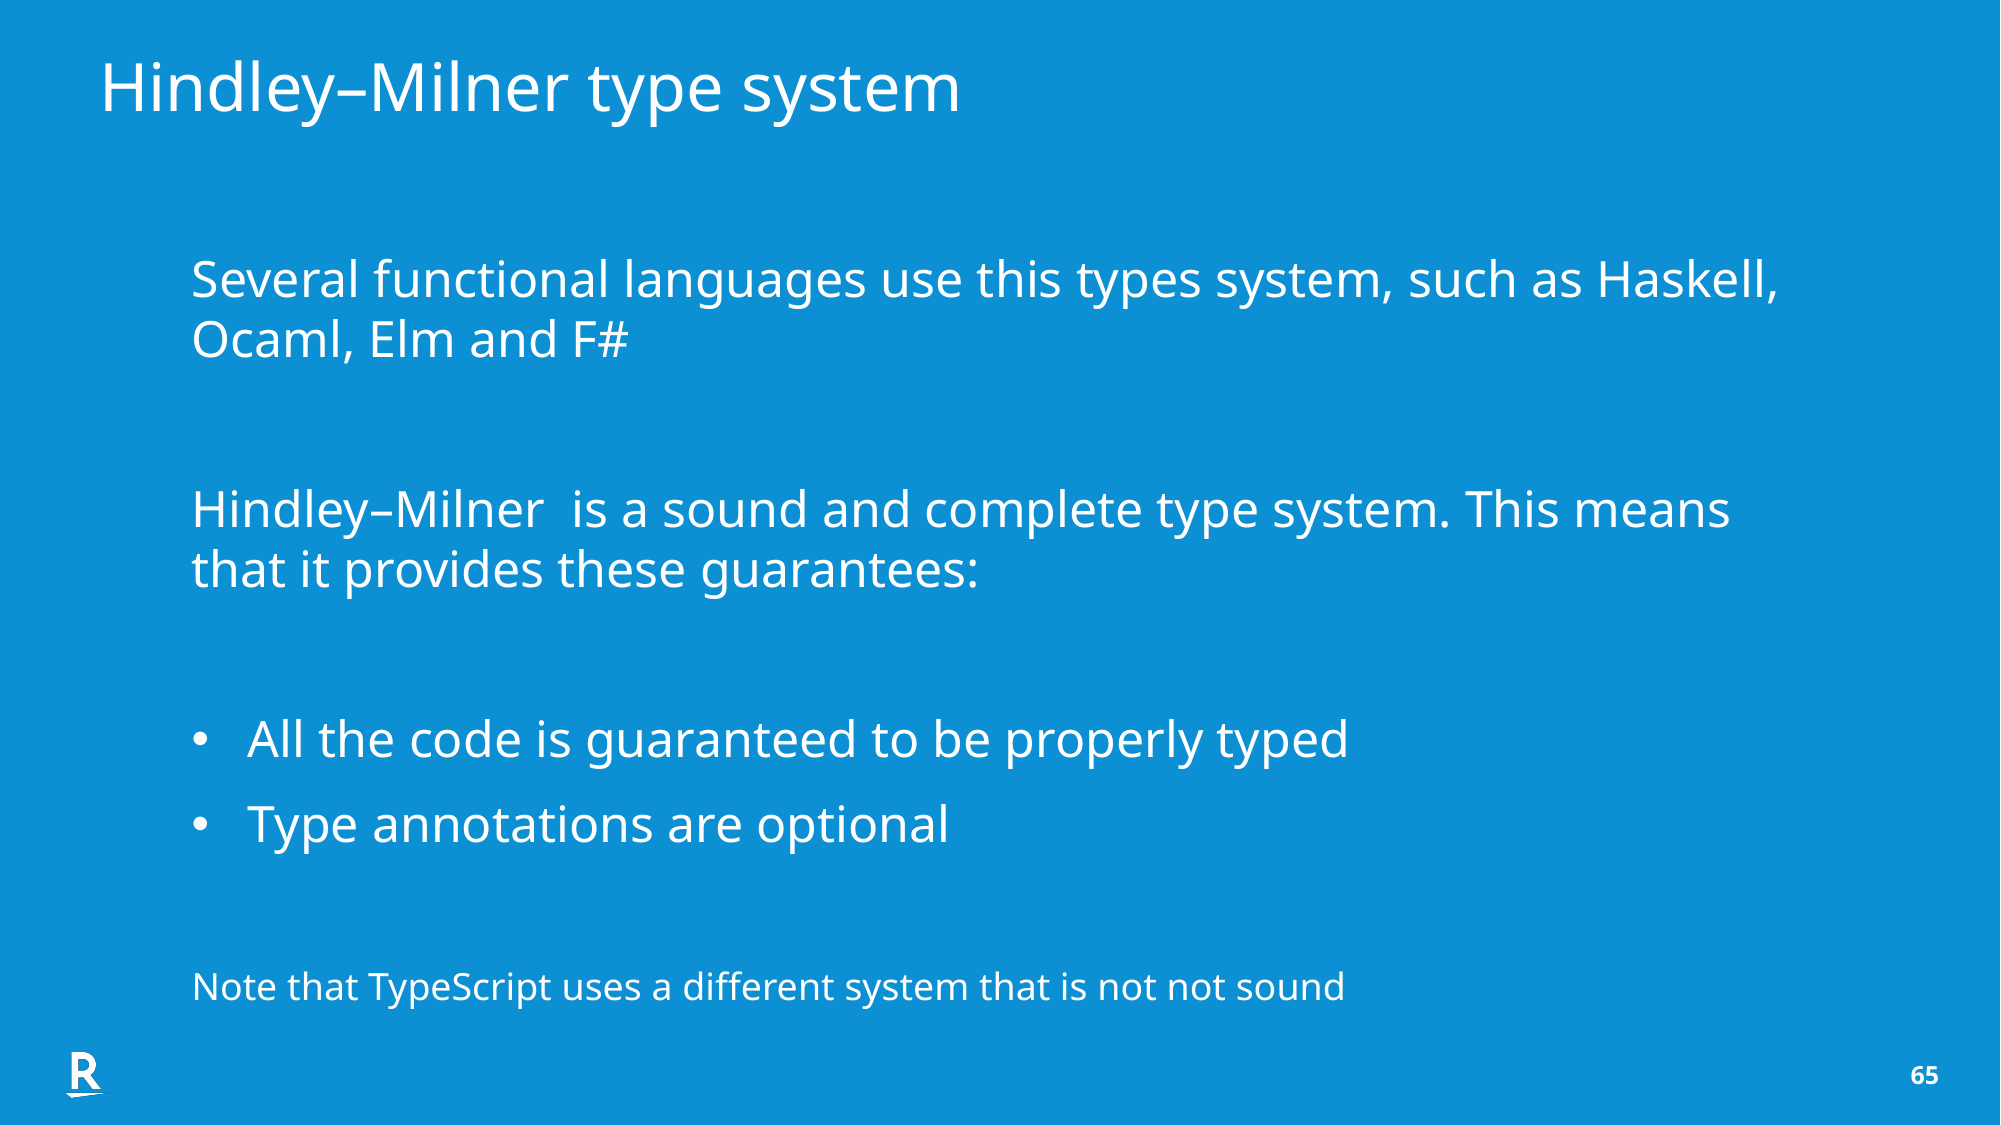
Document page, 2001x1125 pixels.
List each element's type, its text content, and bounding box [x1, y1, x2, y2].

picture [466, 720, 489, 757]
picture [326, 980, 341, 1000]
picture [830, 720, 853, 757]
picture [654, 980, 669, 1000]
picture [966, 730, 988, 757]
picture [791, 815, 813, 853]
picture [1144, 976, 1155, 1000]
picture [319, 725, 334, 757]
picture [304, 972, 309, 999]
picture [1235, 731, 1258, 768]
picture [697, 730, 717, 757]
picture [1179, 731, 1202, 768]
picture [192, 555, 207, 587]
picture [369, 974, 388, 999]
picture [223, 980, 240, 1000]
picture [759, 815, 783, 842]
picture [1038, 976, 1049, 1000]
picture [313, 555, 328, 587]
picture [580, 550, 601, 586]
picture [1238, 980, 1251, 1000]
picture [539, 976, 550, 1000]
picture [493, 810, 508, 842]
picture [1149, 730, 1163, 756]
picture [884, 980, 897, 1000]
picture [637, 560, 655, 587]
picture [587, 513, 605, 527]
picture [305, 815, 327, 853]
picture [1280, 980, 1296, 1000]
picture [1325, 972, 1342, 1000]
picture [689, 513, 713, 527]
picture [519, 980, 536, 1008]
picture [754, 725, 769, 757]
picture [1303, 980, 1319, 999]
picture [196, 513, 200, 526]
picture [1477, 513, 1481, 526]
picture [734, 561, 756, 587]
picture [917, 560, 939, 587]
picture [344, 513, 363, 538]
picture [916, 980, 932, 1000]
picture [1366, 513, 1388, 527]
picture [1710, 513, 1728, 527]
picture [1072, 980, 1085, 1000]
picture [716, 972, 741, 999]
picture [1322, 720, 1345, 757]
picture [1192, 980, 1210, 1000]
picture [802, 980, 806, 999]
picture [927, 513, 945, 527]
picture [310, 980, 320, 999]
picture [764, 560, 784, 587]
picture [766, 980, 776, 999]
picture [626, 980, 639, 1000]
picture [1058, 730, 1082, 757]
picture [685, 972, 702, 1000]
picture [605, 980, 621, 1000]
picture [1297, 513, 1316, 538]
picture [494, 980, 504, 999]
picture [842, 560, 863, 586]
picture [812, 560, 832, 587]
picture [825, 513, 845, 527]
picture [818, 810, 833, 842]
picture [781, 513, 804, 527]
picture [661, 560, 683, 587]
picture [1161, 513, 1172, 527]
picture [884, 513, 907, 527]
picture [951, 513, 975, 527]
picture [945, 560, 963, 587]
picture [1018, 980, 1033, 1000]
picture [551, 730, 569, 757]
picture [1234, 513, 1256, 527]
picture [938, 980, 942, 999]
picture [1539, 513, 1557, 527]
picture [1123, 980, 1141, 1000]
picture [619, 731, 641, 757]
picture [275, 513, 298, 527]
picture [609, 560, 631, 587]
picture [937, 720, 959, 757]
picture [248, 807, 274, 841]
picture [718, 815, 740, 842]
picture [464, 550, 487, 587]
picture [679, 730, 693, 756]
picture [410, 513, 423, 526]
picture [219, 513, 223, 526]
picture [779, 980, 795, 1000]
picture [436, 815, 457, 841]
picture [665, 513, 683, 527]
picture [370, 730, 392, 757]
picture [411, 980, 428, 1008]
picture [1170, 980, 1186, 999]
picture [670, 815, 690, 842]
picture [1009, 730, 1031, 768]
picture [412, 730, 430, 757]
picture [379, 560, 393, 586]
picture [269, 555, 284, 587]
picture [1118, 513, 1140, 527]
picture [275, 816, 298, 853]
picture [513, 815, 533, 842]
picture [624, 513, 644, 527]
picture [1623, 513, 1645, 527]
picture [883, 815, 904, 841]
picture [539, 810, 554, 842]
picture [1294, 730, 1316, 757]
picture [196, 974, 216, 999]
picture [424, 561, 447, 586]
picture [346, 976, 357, 1000]
picture [72, 1053, 99, 1088]
picture [1265, 730, 1287, 768]
picture [499, 513, 521, 527]
picture [996, 972, 1012, 999]
text_box Hindley–Milner type system [54, 5, 1772, 166]
picture [794, 560, 808, 586]
picture [214, 550, 235, 586]
picture [912, 815, 932, 842]
picture [892, 730, 916, 757]
picture [375, 815, 395, 842]
picture [604, 815, 625, 841]
picture [1205, 513, 1227, 538]
picture [807, 980, 818, 999]
picture [1030, 513, 1052, 538]
picture [1101, 980, 1117, 999]
picture [1040, 730, 1054, 756]
picture [1213, 976, 1224, 1000]
picture [1256, 980, 1274, 1000]
picture [454, 973, 470, 1000]
picture [847, 980, 860, 1000]
picture [475, 980, 488, 1000]
picture [1102, 513, 1113, 527]
text_box Several functional languages use this types system, such as Haskell, Ocaml, Elm and F# Hindley–Milner is a sound and complete type system. This means that it provides these guarantees: All the code is guaranteed to be properly typed Type annotations are optional Note that TypeScript uses a different system that is not not sound [176, 240, 1812, 513]
picture [943, 980, 955, 999]
picture [869, 555, 884, 587]
picture [1350, 513, 1361, 527]
picture [802, 730, 824, 757]
picture [67, 1093, 99, 1097]
picture [872, 725, 887, 757]
picture [464, 815, 488, 842]
picture [341, 720, 362, 756]
picture [1217, 725, 1232, 757]
picture [774, 730, 796, 757]
picture [1275, 513, 1293, 527]
picture [288, 976, 299, 1000]
picture [333, 815, 355, 842]
picture [259, 980, 275, 1000]
picture [248, 722, 278, 756]
picture [1072, 513, 1094, 527]
picture [1651, 513, 1671, 527]
picture [497, 730, 519, 757]
picture [1175, 513, 1194, 538]
picture [558, 555, 573, 587]
picture [405, 815, 426, 841]
picture [727, 730, 748, 756]
picture [243, 560, 263, 587]
picture [587, 980, 600, 1000]
picture [588, 730, 611, 768]
picture [244, 976, 255, 1000]
picture [700, 815, 714, 841]
picture [720, 513, 742, 527]
picture [743, 980, 759, 1000]
picture [572, 815, 596, 842]
picture [956, 980, 966, 999]
picture [397, 560, 421, 587]
picture [1119, 730, 1141, 757]
picture [703, 560, 726, 598]
picture [863, 980, 880, 1008]
picture [348, 560, 370, 598]
picture [1090, 730, 1112, 768]
picture [435, 730, 459, 757]
picture [523, 560, 541, 587]
picture [980, 976, 991, 1000]
picture [901, 976, 912, 1000]
picture [319, 513, 341, 527]
picture [633, 815, 651, 842]
picture [889, 560, 911, 587]
picture [565, 980, 581, 1000]
picture [389, 980, 406, 1008]
picture [649, 730, 669, 757]
picture [822, 976, 833, 1000]
picture [1324, 513, 1342, 527]
picture [495, 560, 517, 587]
picture [433, 980, 449, 1000]
picture [851, 815, 875, 842]
